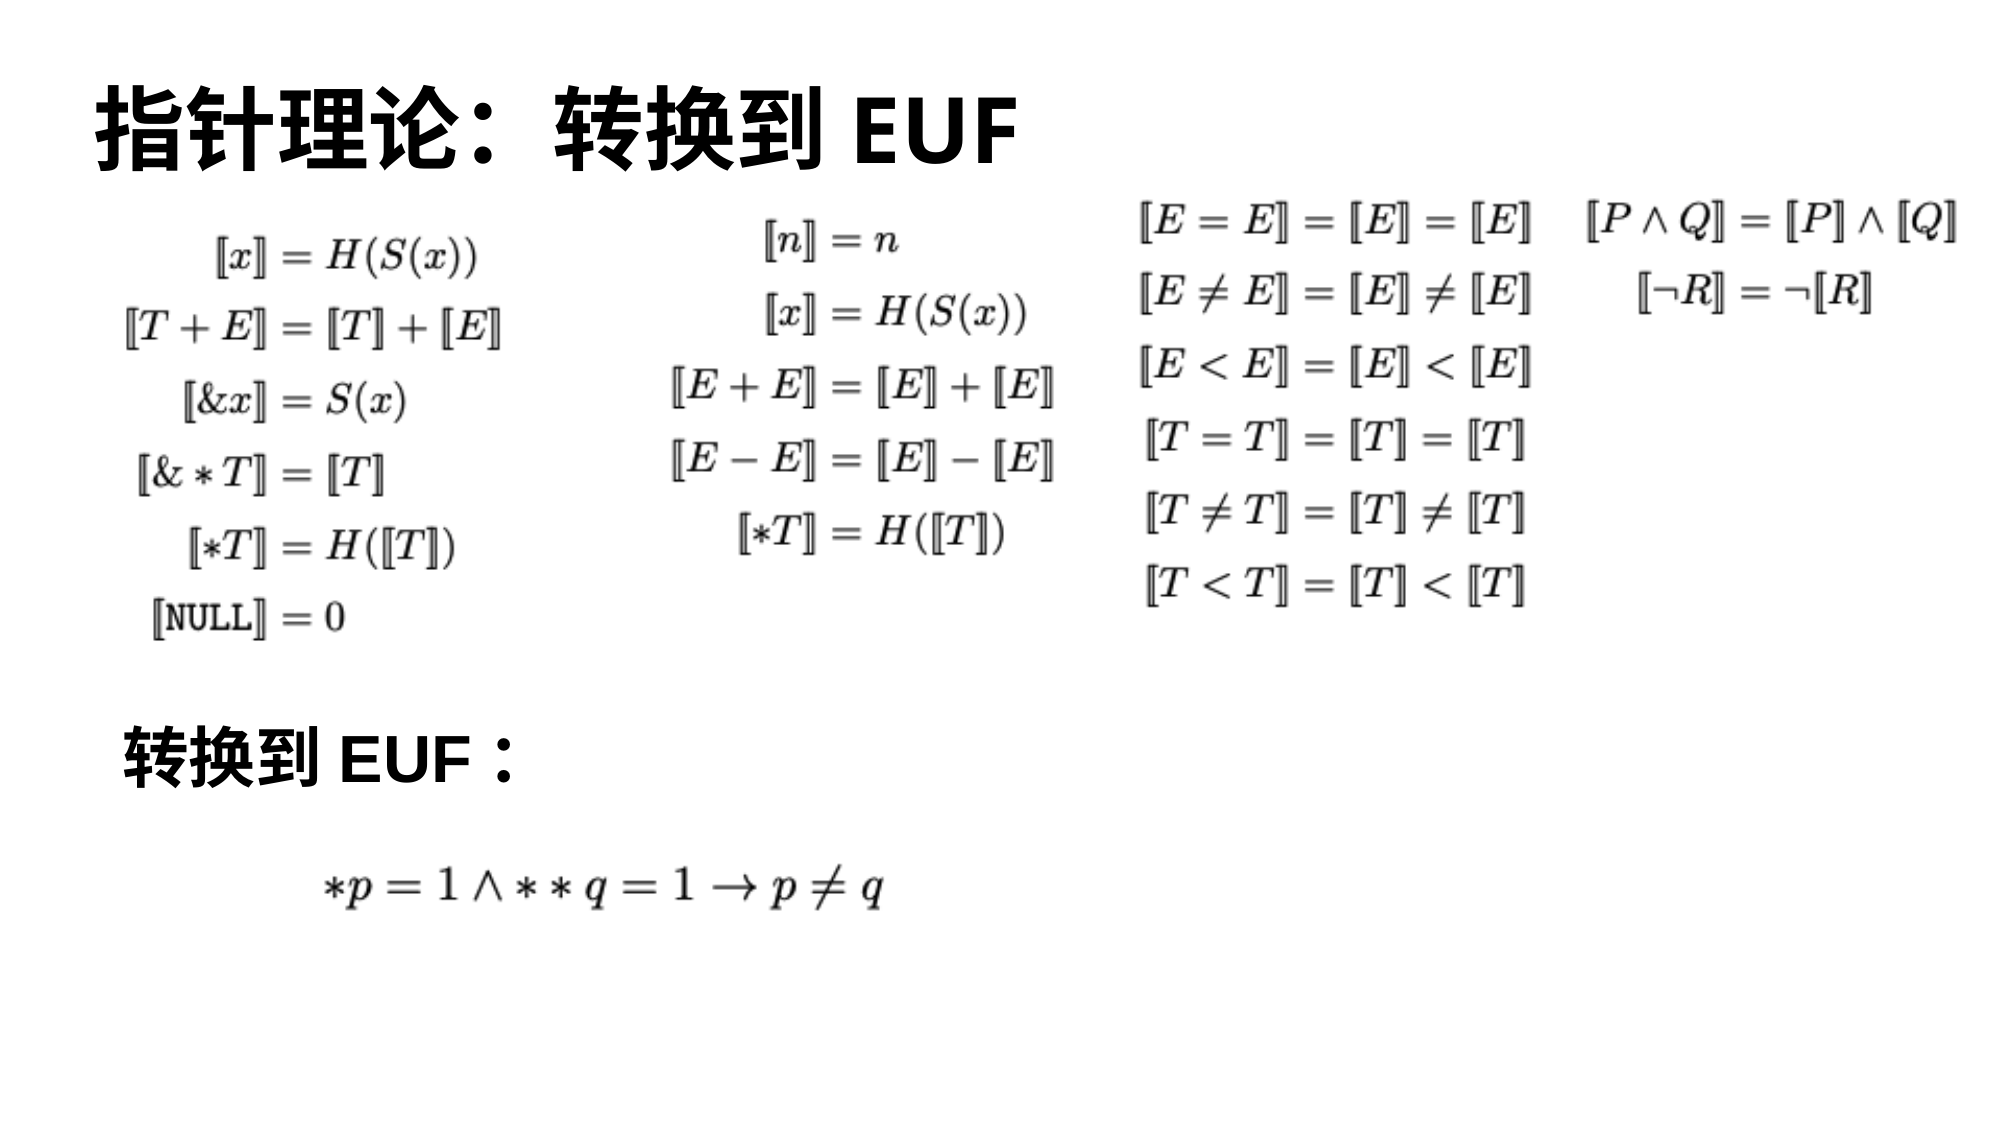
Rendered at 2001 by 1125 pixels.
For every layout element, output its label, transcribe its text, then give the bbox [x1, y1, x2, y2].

text_box 转换到EUF： [107, 708, 570, 804]
picture [0, 174, 1984, 687]
title 指针理论：转换到EUF [78, 25, 1804, 200]
picture [223, 804, 1051, 963]
